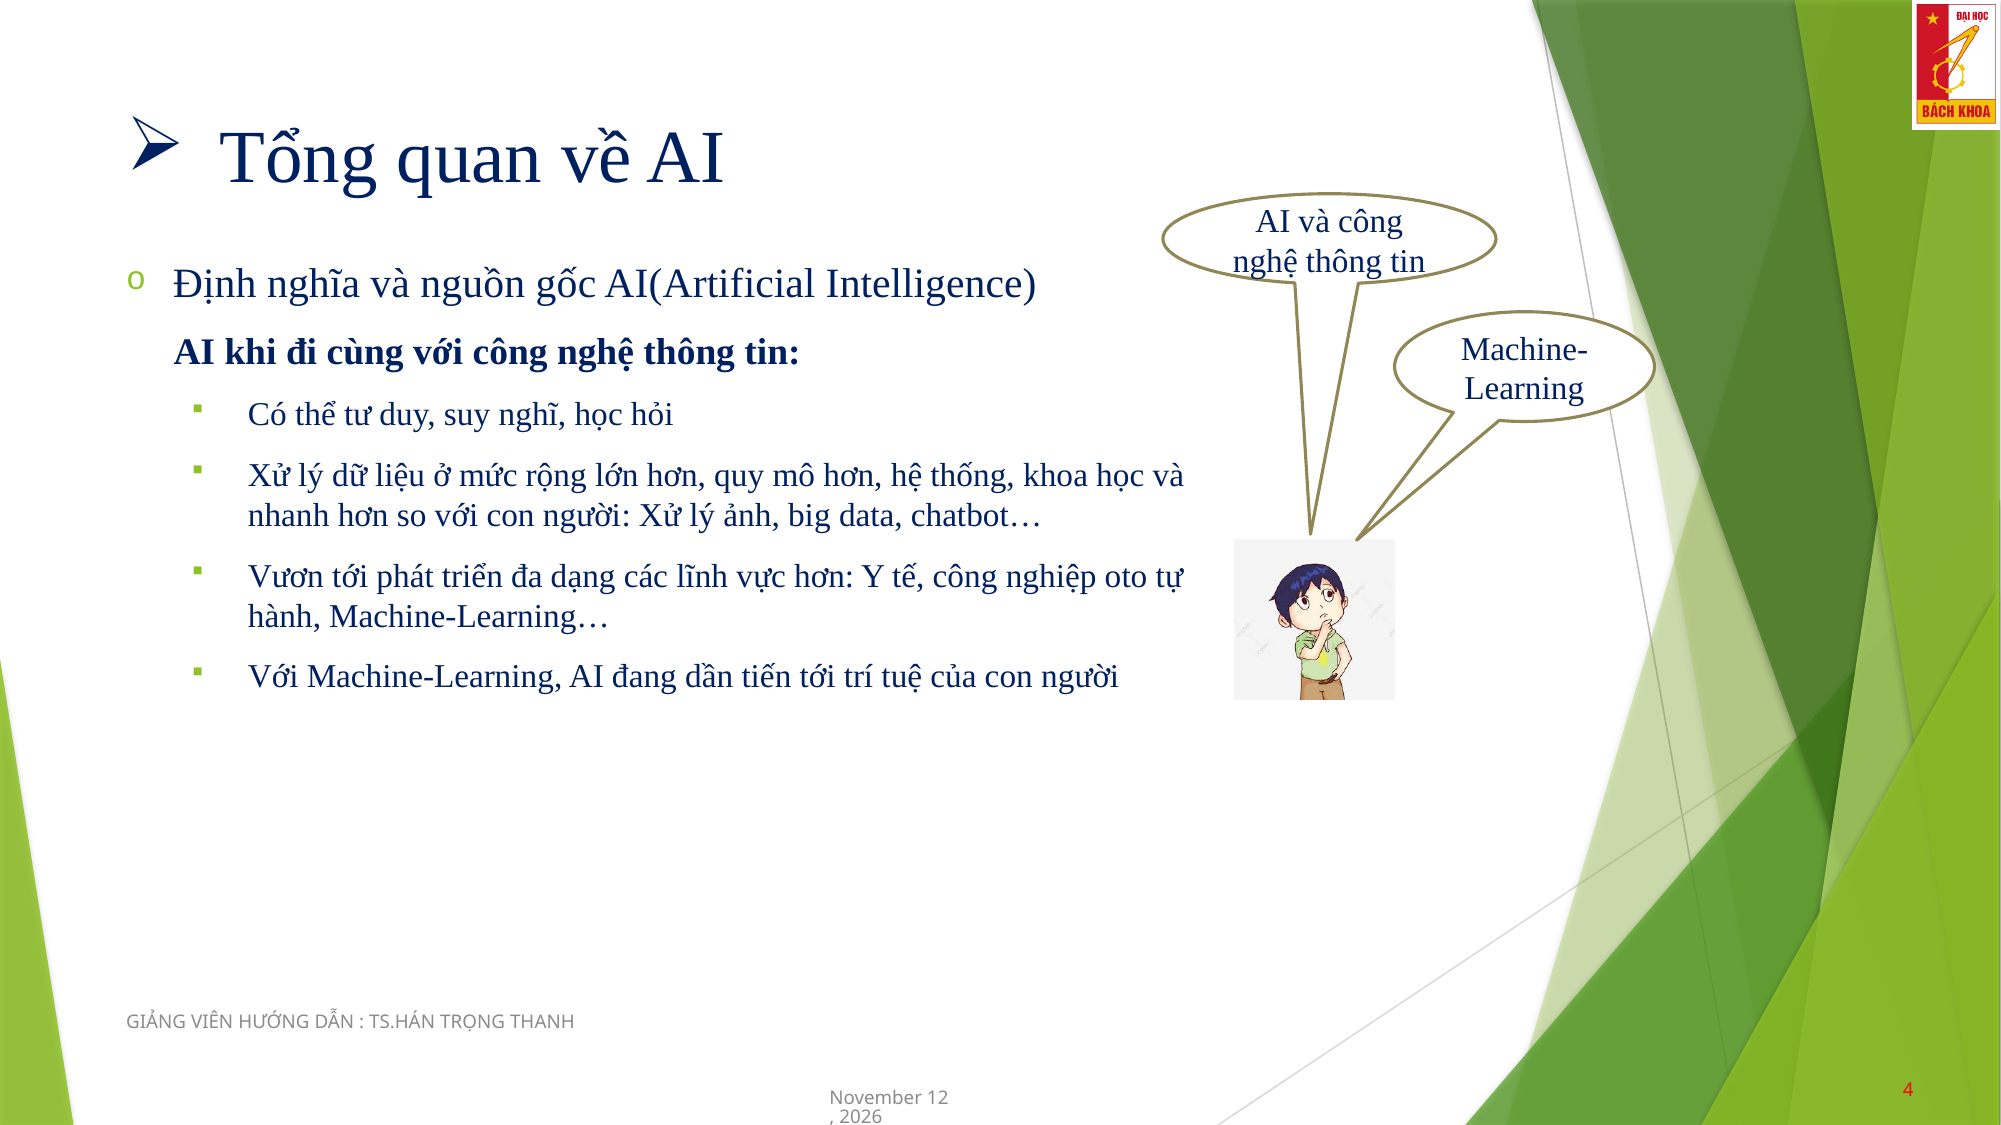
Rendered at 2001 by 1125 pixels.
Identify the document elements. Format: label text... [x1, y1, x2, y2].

title Tổng quan về AI [111, 99, 1522, 207]
text_box Machine-Learning [1356, 310, 1657, 538]
text_box AI và công nghệ thông tin [1161, 192, 1498, 536]
footer GIẢNG VIÊN HƯỚNG DẪN : TS.HÁN TRỌNG THANH [111, 991, 1145, 1051]
picture [1911, 0, 2000, 131]
list Định nghĩa và nguồn gốc AI(Artificial Intelligence) AI khi đi cùng với công nghệ thông tin: Có thể tư duy, suy nghĩ, học hỏi Xử lý dữ liệu ở mức rộng lớn hơn, quy mô hơn, hệ thống, khoa học và nhanh hơn so với con người: Xử lý ảnh, big data, chatbot… Vươn tới phát triển đa dạng các lĩnh vực hơn: Y tế, công nghiệp oto tự hành, Machine-Learning… Với Machine-Learning, AI đang dần tiến tới trí tuệ của con người [111, 248, 1246, 938]
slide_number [814, 1077, 964, 1121]
picture [1233, 538, 1396, 701]
slide_number 4 [1887, 1060, 2000, 1121]
